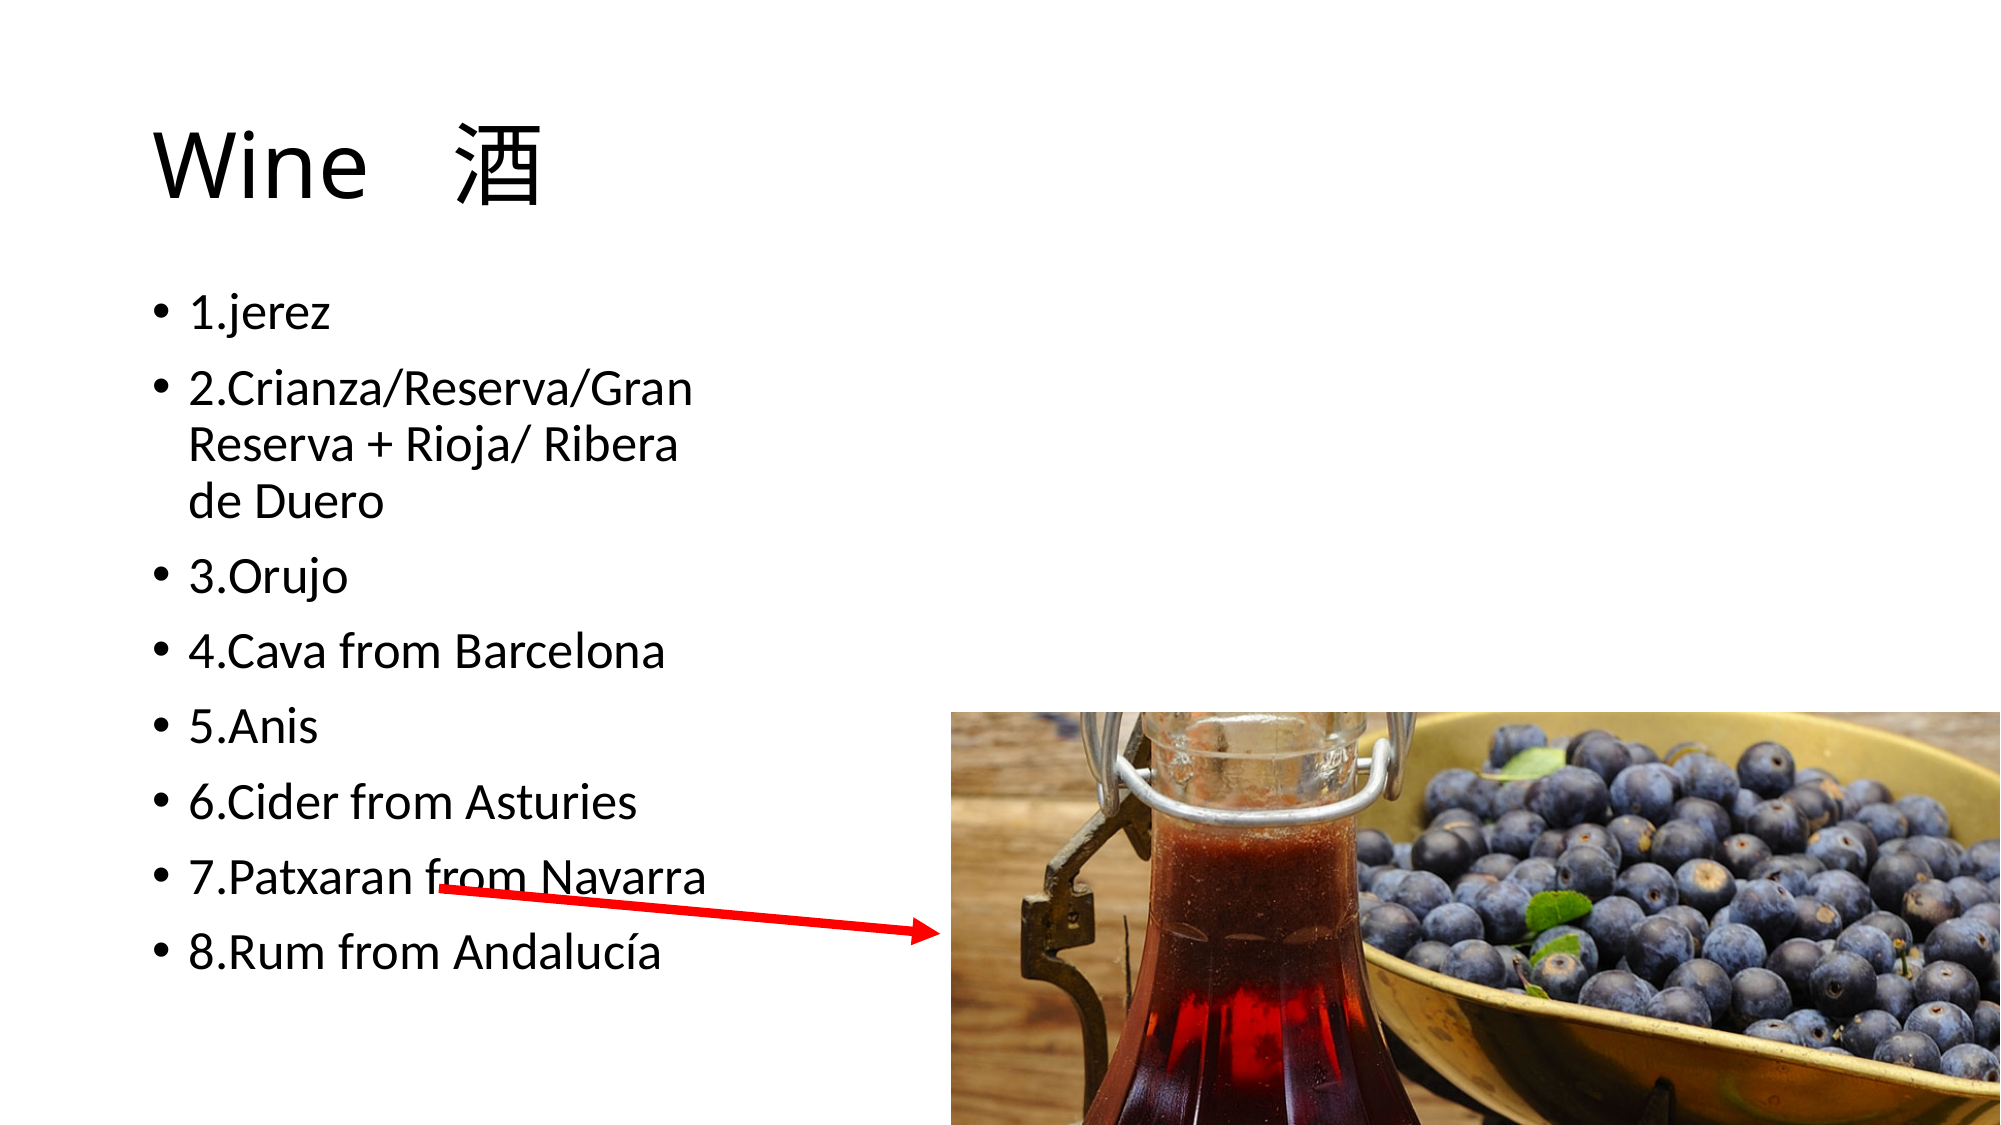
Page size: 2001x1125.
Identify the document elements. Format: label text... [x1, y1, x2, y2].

title Wine 酒 [137, 59, 1863, 278]
picture [951, 712, 2000, 1125]
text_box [438, 888, 941, 934]
list 1.jerez 2.Crianza/Reserva/Gran Reserva + Rioja/ Ribera de Duero 3.Orujo 4.Cava from Barcelona 5.Anis 6.Cider from Asturies 7.Patxaran from Navarra 8.Rum from Andalucía [137, 278, 741, 1014]
